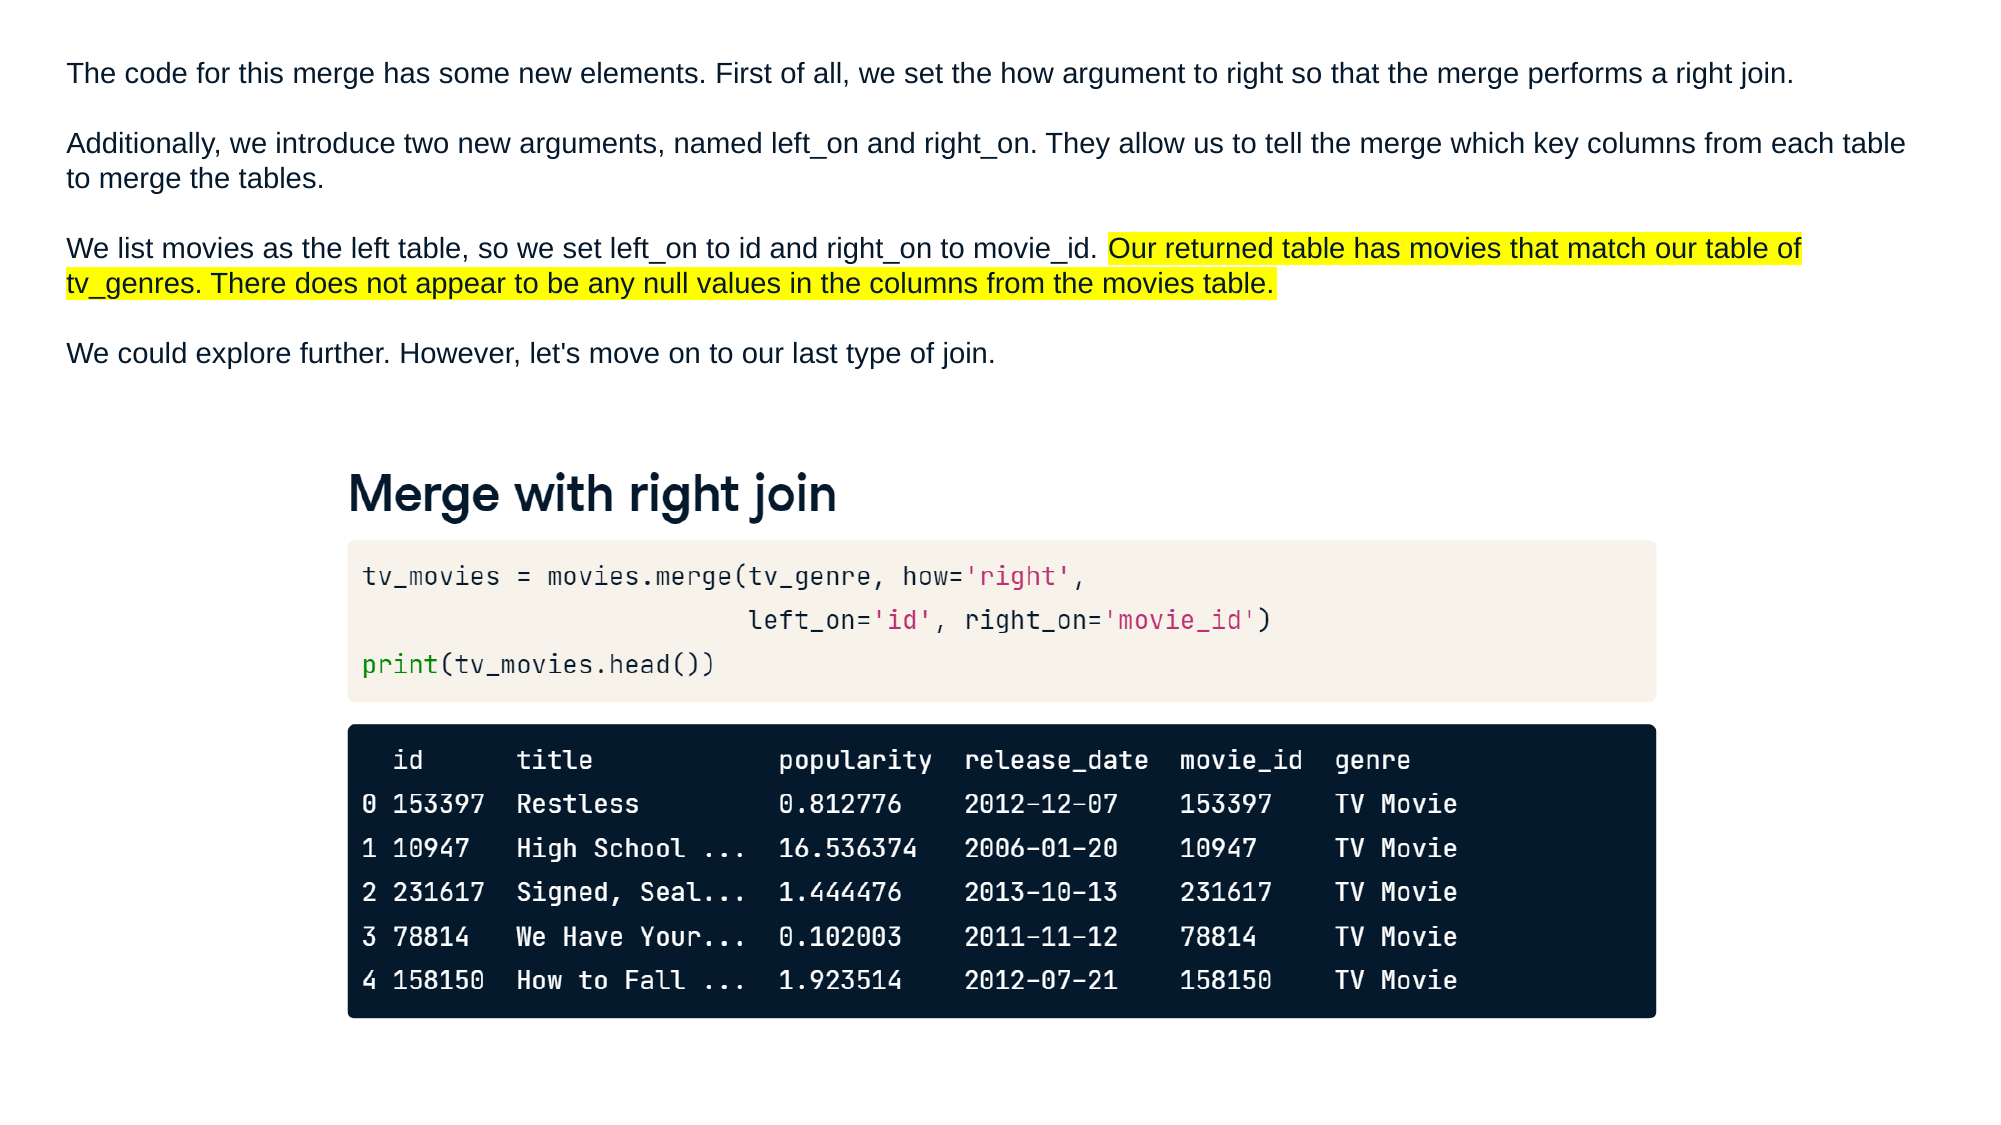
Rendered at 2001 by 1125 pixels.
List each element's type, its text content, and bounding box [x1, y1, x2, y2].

text_box The code for this merge has some new elements. First of all, we set the how argument to right so that the merge performs a right join. Additionally, we introduce two new arguments, named left_on and right_on. They allow us to tell the merge which key columns from each table to merge the tables. We list movies as the left table, so we set left_on to id and right_on to movie_id. Our returned table has movies that match our table of tv_genres. There does not appear to be any null values in the columns from the movies table. We could explore further. However, let's move on to our last type of join. [51, 47, 1935, 377]
picture [331, 460, 1669, 1029]
